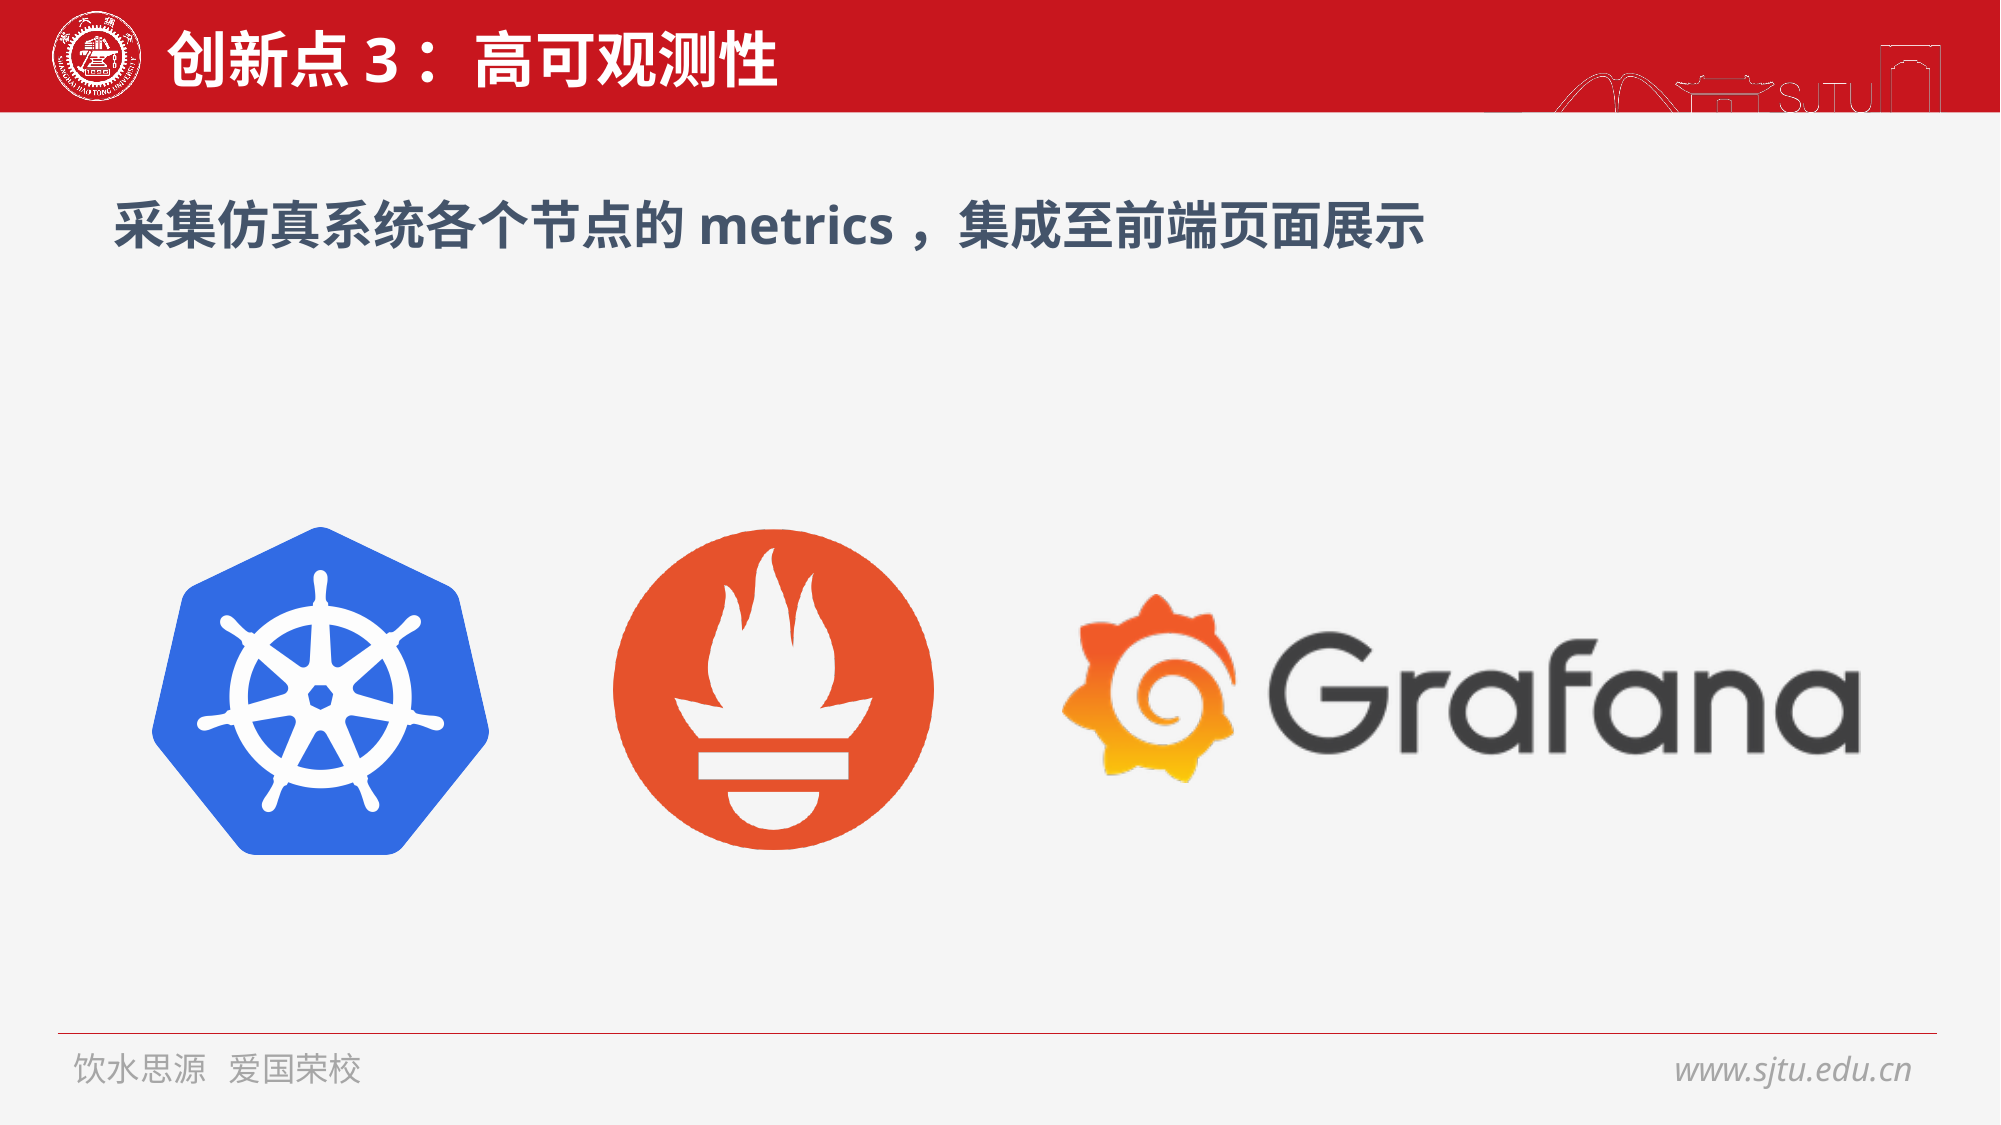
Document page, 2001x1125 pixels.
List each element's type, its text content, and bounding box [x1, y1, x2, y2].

picture [1484, 45, 1947, 113]
picture [52, 11, 141, 101]
title 创新点3：高可观测性 [152, 14, 1284, 103]
picture [613, 527, 939, 850]
picture [1062, 594, 1861, 783]
list 采集仿真系统各个节点的metrics，集成至前端页面展示 [98, 153, 1453, 270]
picture [152, 527, 489, 855]
